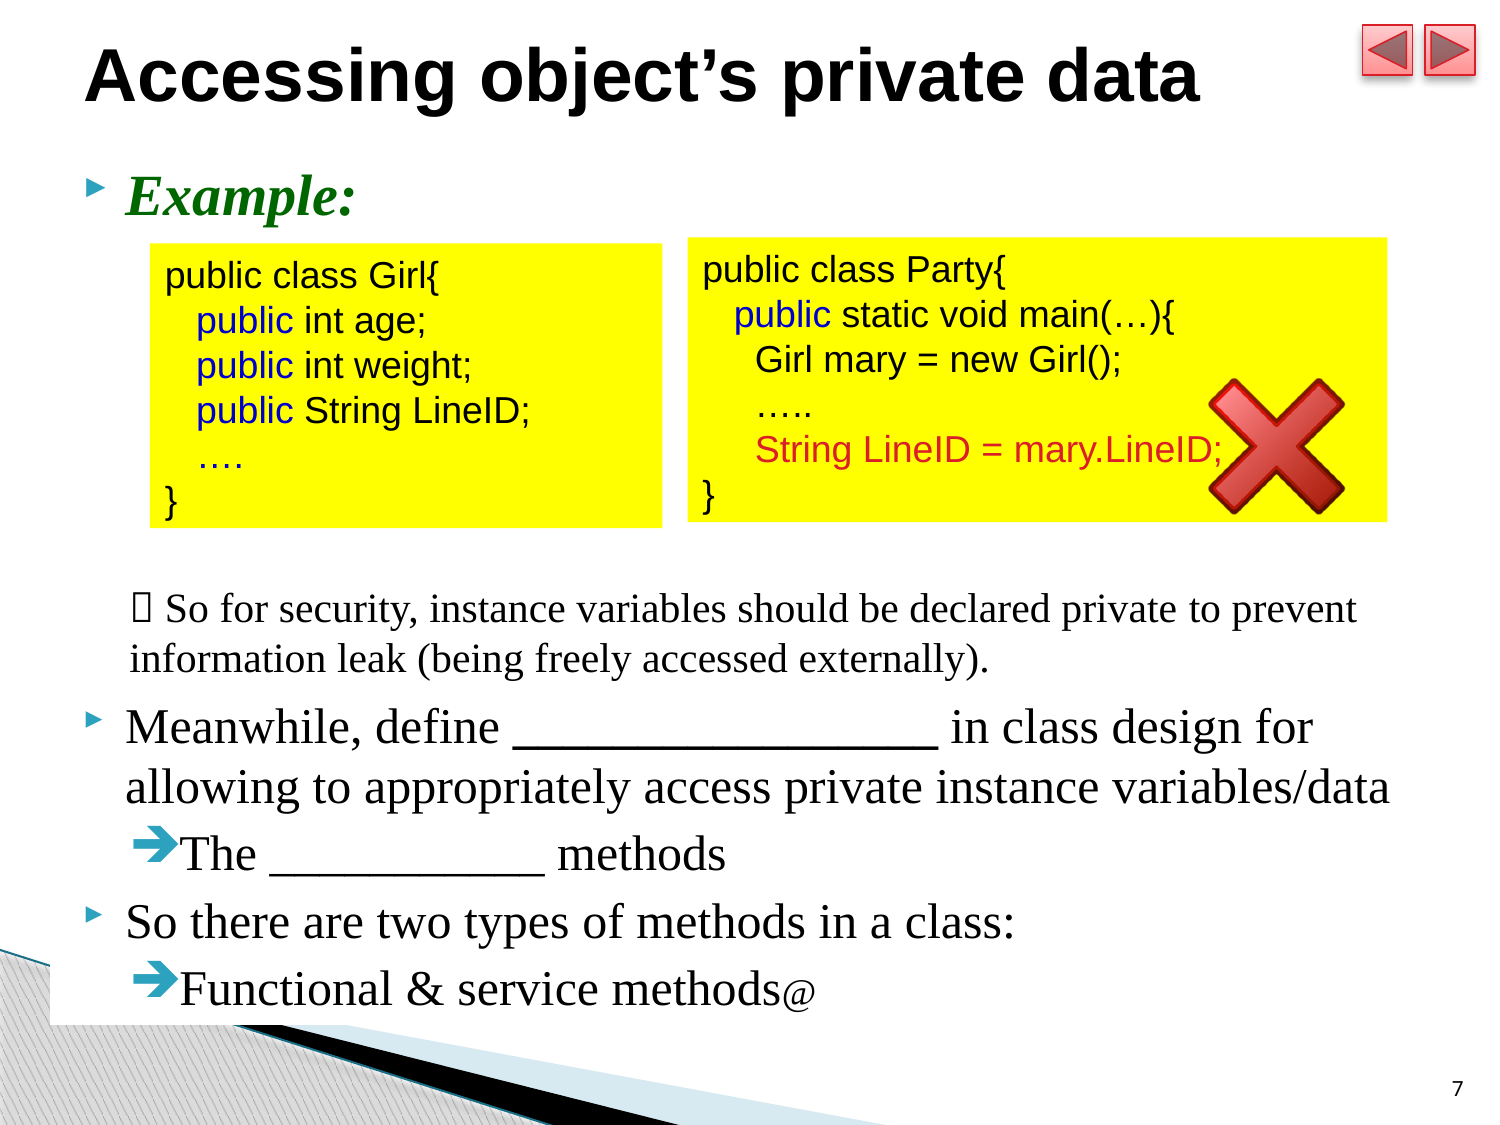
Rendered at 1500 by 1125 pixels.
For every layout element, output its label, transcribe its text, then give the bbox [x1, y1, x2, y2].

picture [1192, 337, 1354, 553]
text_box public class Party{ public static void main(…){ Girl mary = new Girl(); ….. String LineID = mary.LineID; } [687, 237, 1388, 523]
text_box public class Girl{ public int age; public int weight; public String LineID; …. } [149, 243, 663, 529]
title Accessing object’s private data [68, 0, 1419, 143]
list Example:  So for security, instance variables should be declared private to prevent information leak (being freely accessed externally). Meanwhile, define _________________ in class design for allowing to appropriately access private instance variables/data The ___________ methods So there are two types of methods in a class: Functional & service methods@ [49, 149, 1419, 1026]
slide_number 7 [1418, 1051, 1479, 1112]
